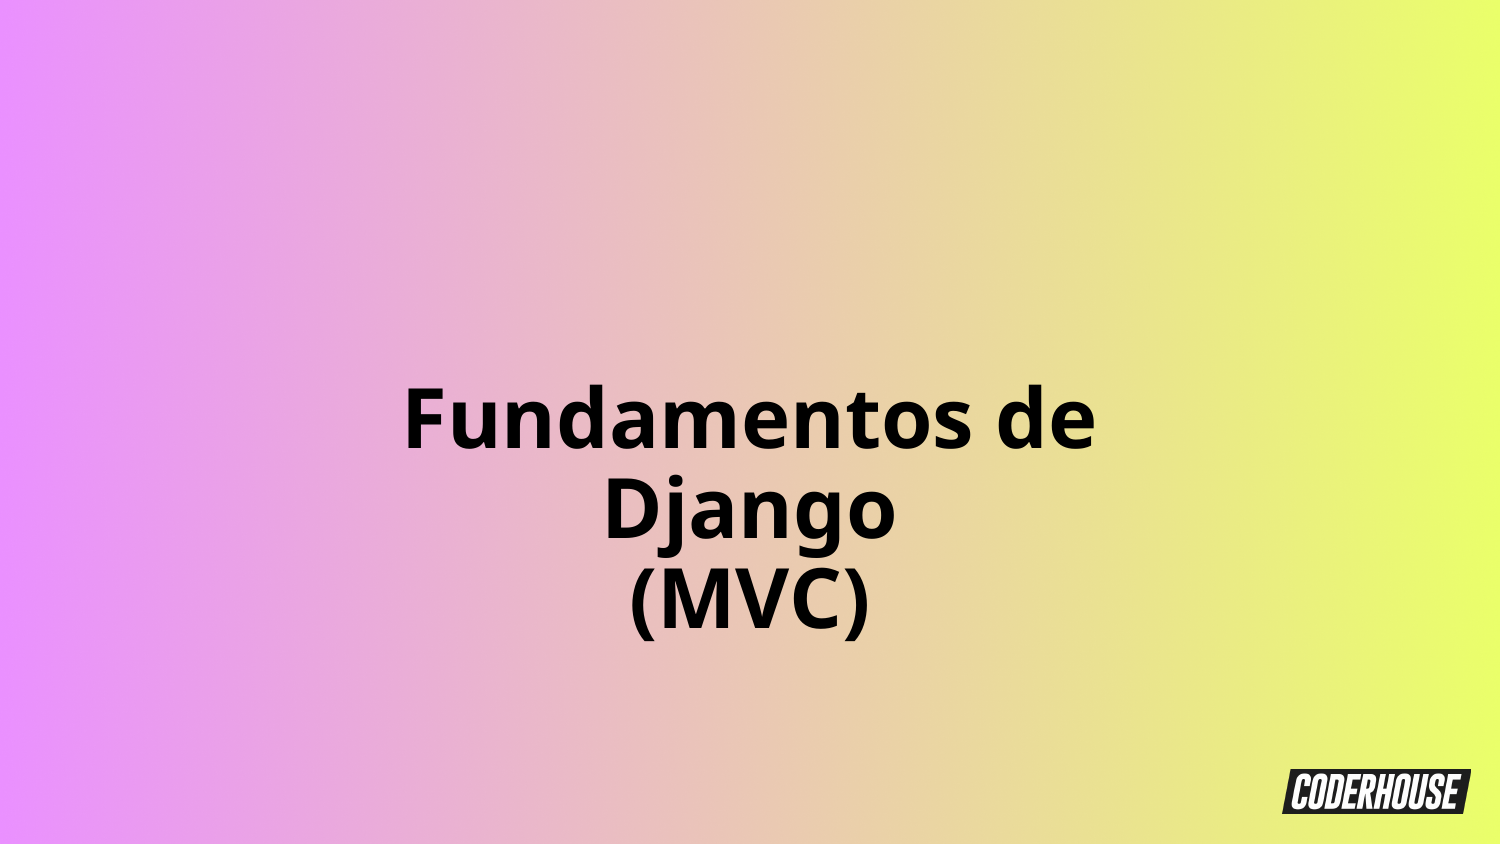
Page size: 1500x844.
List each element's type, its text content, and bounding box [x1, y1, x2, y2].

picture [0, 0, 1500, 844]
text_box Fundamentos de Django (MVC) [239, 361, 1261, 662]
